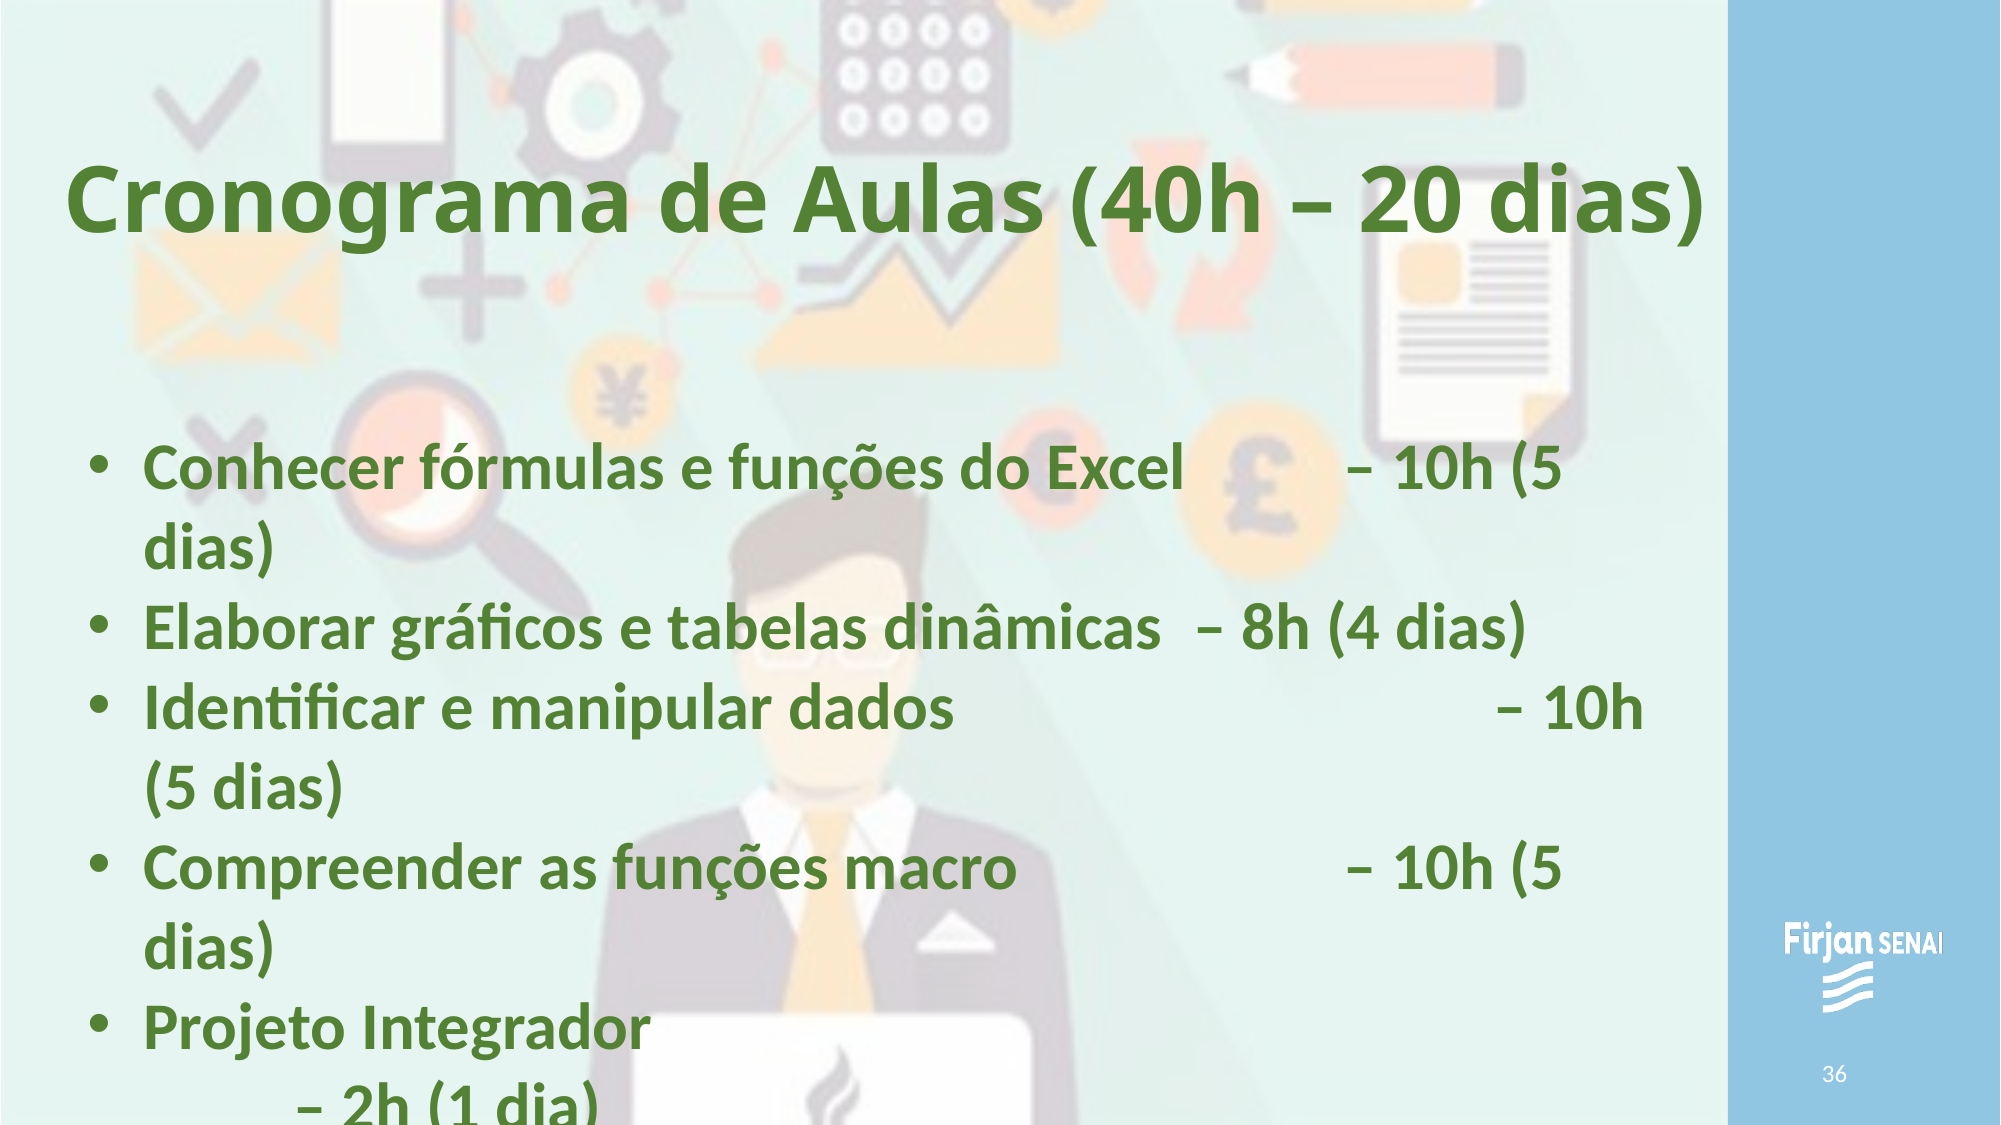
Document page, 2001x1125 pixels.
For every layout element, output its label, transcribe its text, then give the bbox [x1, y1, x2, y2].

picture [1780, 918, 1945, 1014]
text_box [1728, 0, 2000, 1125]
picture [1, 0, 1728, 1125]
title Cronograma de Aulas (40h – 20 dias) [1728, 93, 1734, 312]
slide_number 36 [1728, 1042, 1863, 1103]
